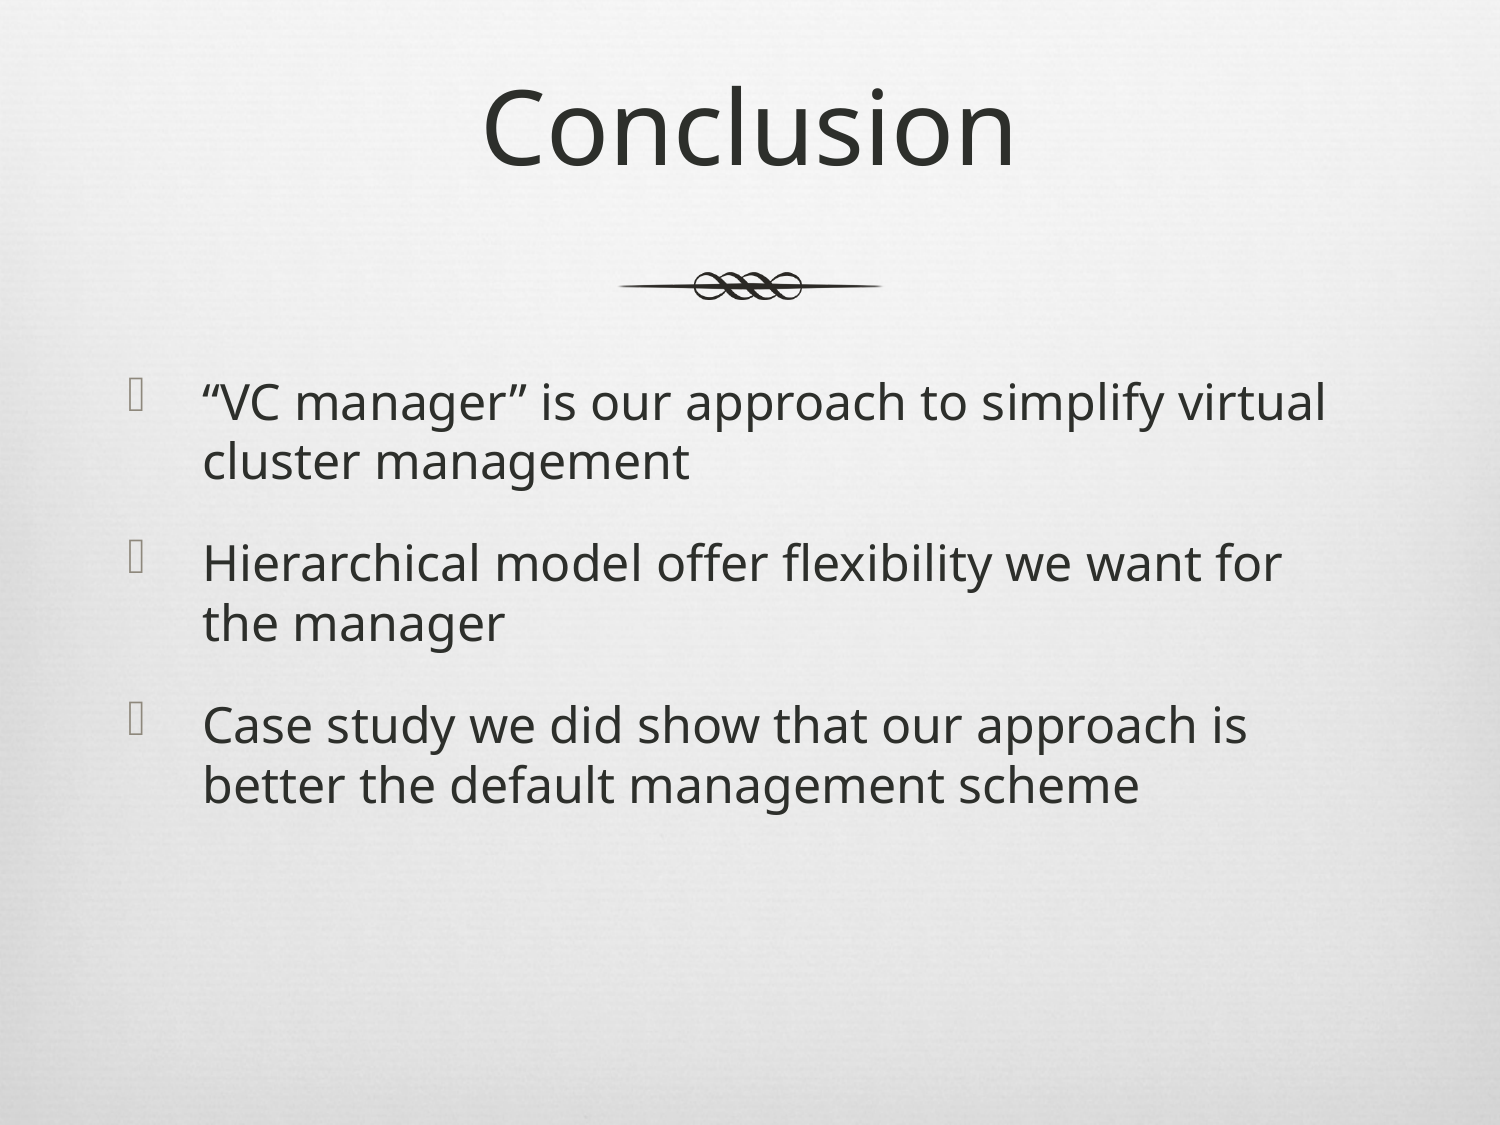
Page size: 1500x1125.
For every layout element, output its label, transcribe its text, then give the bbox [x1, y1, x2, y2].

picture [615, 272, 885, 300]
list “VC manager” is our approach to simplify virtual cluster management Hierarchical model offer flexibility we want for the manager Case study we did show that our approach is better the default management scheme [112, 362, 1388, 963]
title Conclusion [112, 11, 1388, 236]
